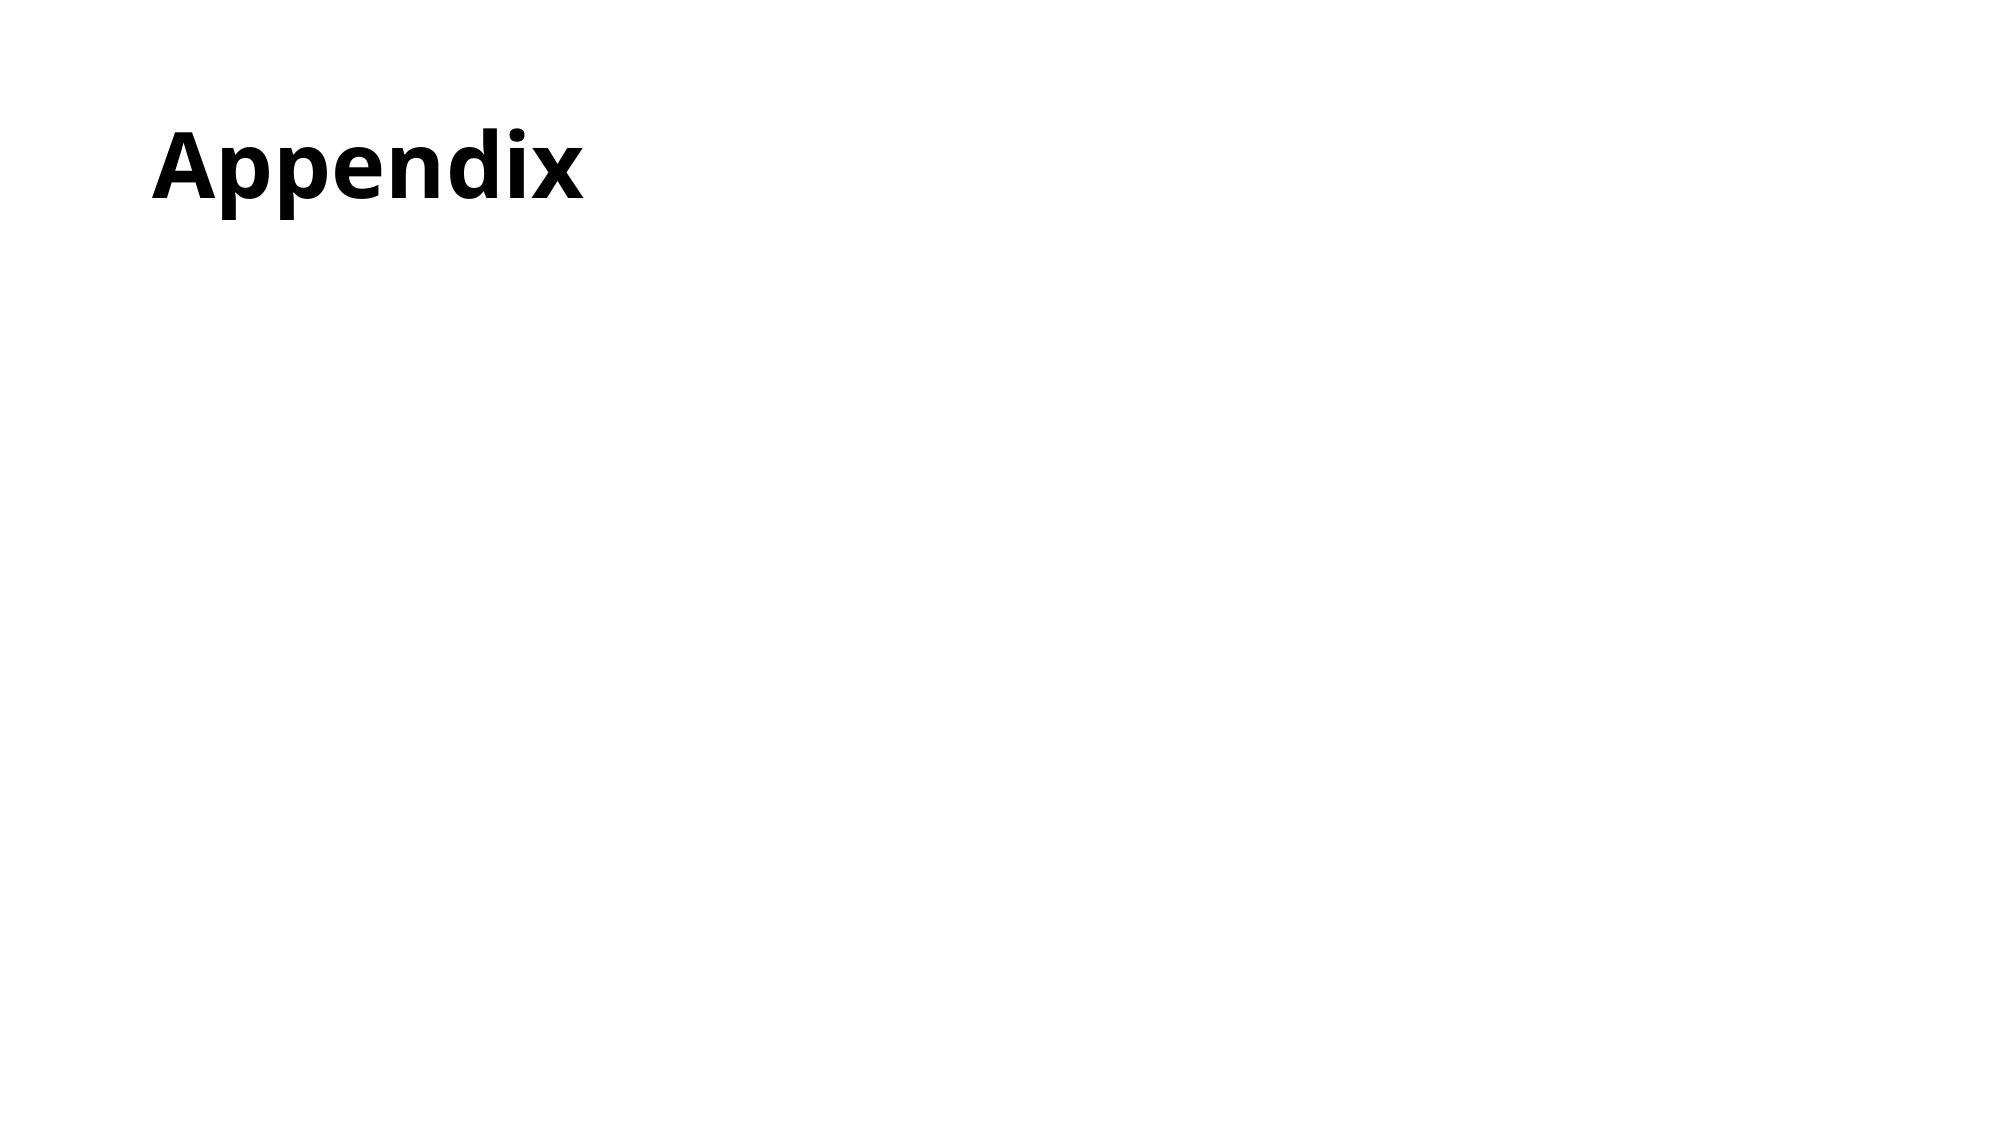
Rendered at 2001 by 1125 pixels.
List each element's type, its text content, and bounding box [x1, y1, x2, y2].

title Appendix [137, 59, 1863, 278]
